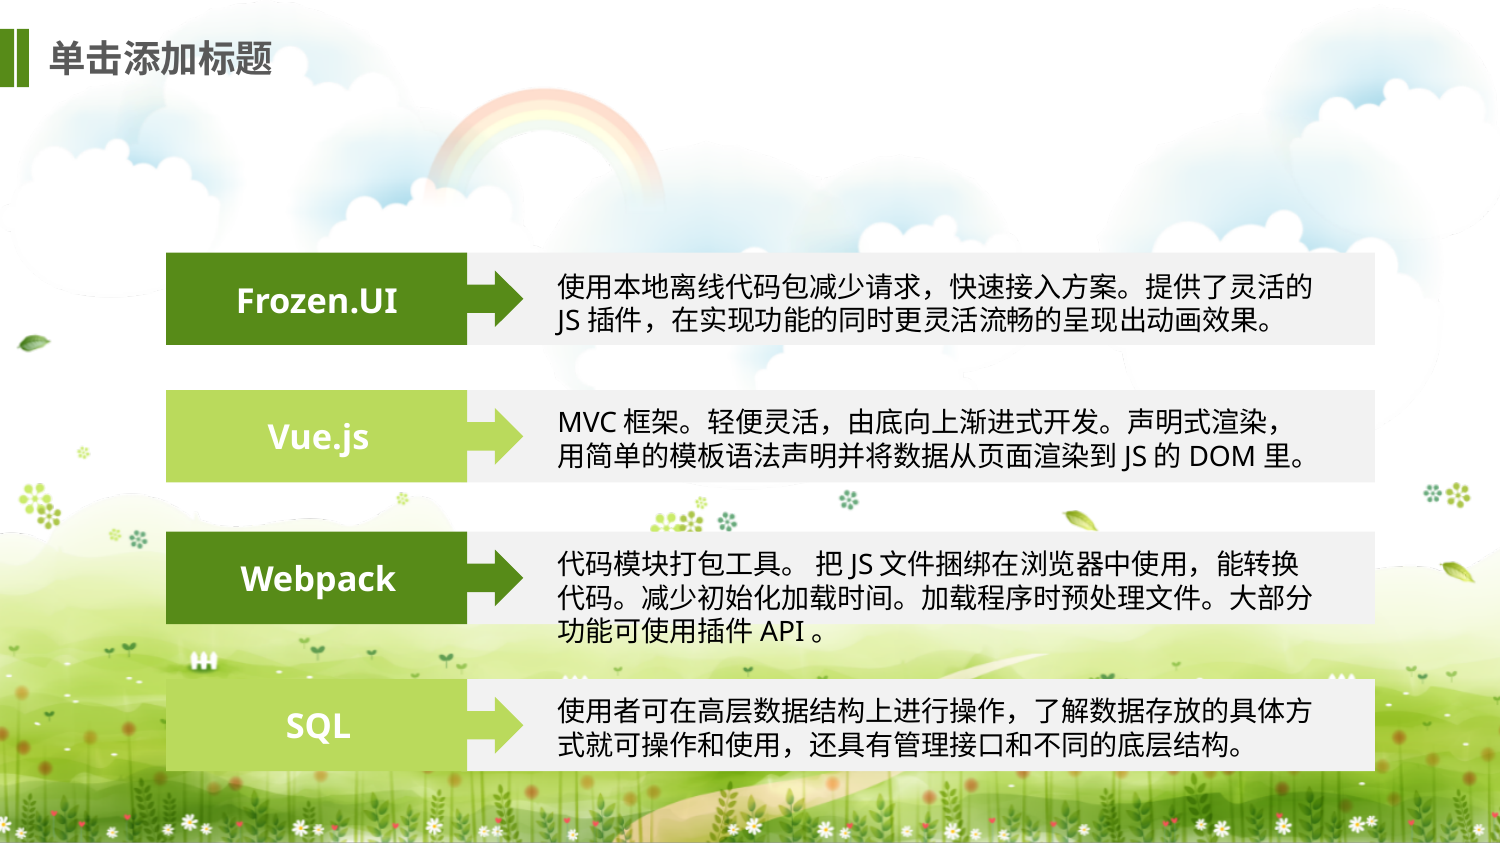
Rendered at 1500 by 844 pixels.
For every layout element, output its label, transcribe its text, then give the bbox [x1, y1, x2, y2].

text_box Vue.js [215, 407, 422, 464]
text_box Frozen.UI [214, 272, 420, 329]
text_box 单击添加标题 [33, 28, 405, 88]
text_box MVC框架。轻便灵活，由底向上渐进式开发。声明式渲染，用简单的模板语法声明并将数据从页面渲染到JS的DOM里。 [542, 397, 1331, 480]
text_box [166, 252, 468, 345]
text_box 使用本地离线代码包减少请求，快速接入方案。提供了灵活的JS插件，在实现功能的同时更灵活流畅的呈现出动画效果。 [542, 261, 1331, 344]
text_box 代码模块打包工具。 把JS文件捆绑在浏览器中使用，能转换代码。减少初始化加载时间。加载程序时预处理文件。大部分功能可使用插件API。 [542, 538, 1331, 655]
text_box [468, 696, 524, 754]
text_box [16, 28, 30, 88]
text_box [468, 252, 1375, 345]
text_box [0, 28, 15, 88]
text_box SQL [215, 696, 422, 753]
text_box [468, 407, 524, 465]
picture [0, 0, 1500, 844]
text_box [468, 390, 1375, 483]
text_box [166, 390, 468, 483]
text_box [468, 531, 1375, 625]
text_box [468, 679, 1375, 772]
text_box [166, 531, 468, 625]
text_box [468, 549, 524, 607]
text_box Webpack [215, 549, 422, 606]
text_box [166, 679, 468, 772]
text_box 使用者可在高层数据结构上进行操作，了解数据存放的具体方式就可操作和使用，还具有管理接口和不同的底层结构。 [542, 686, 1331, 769]
text_box [468, 270, 524, 328]
